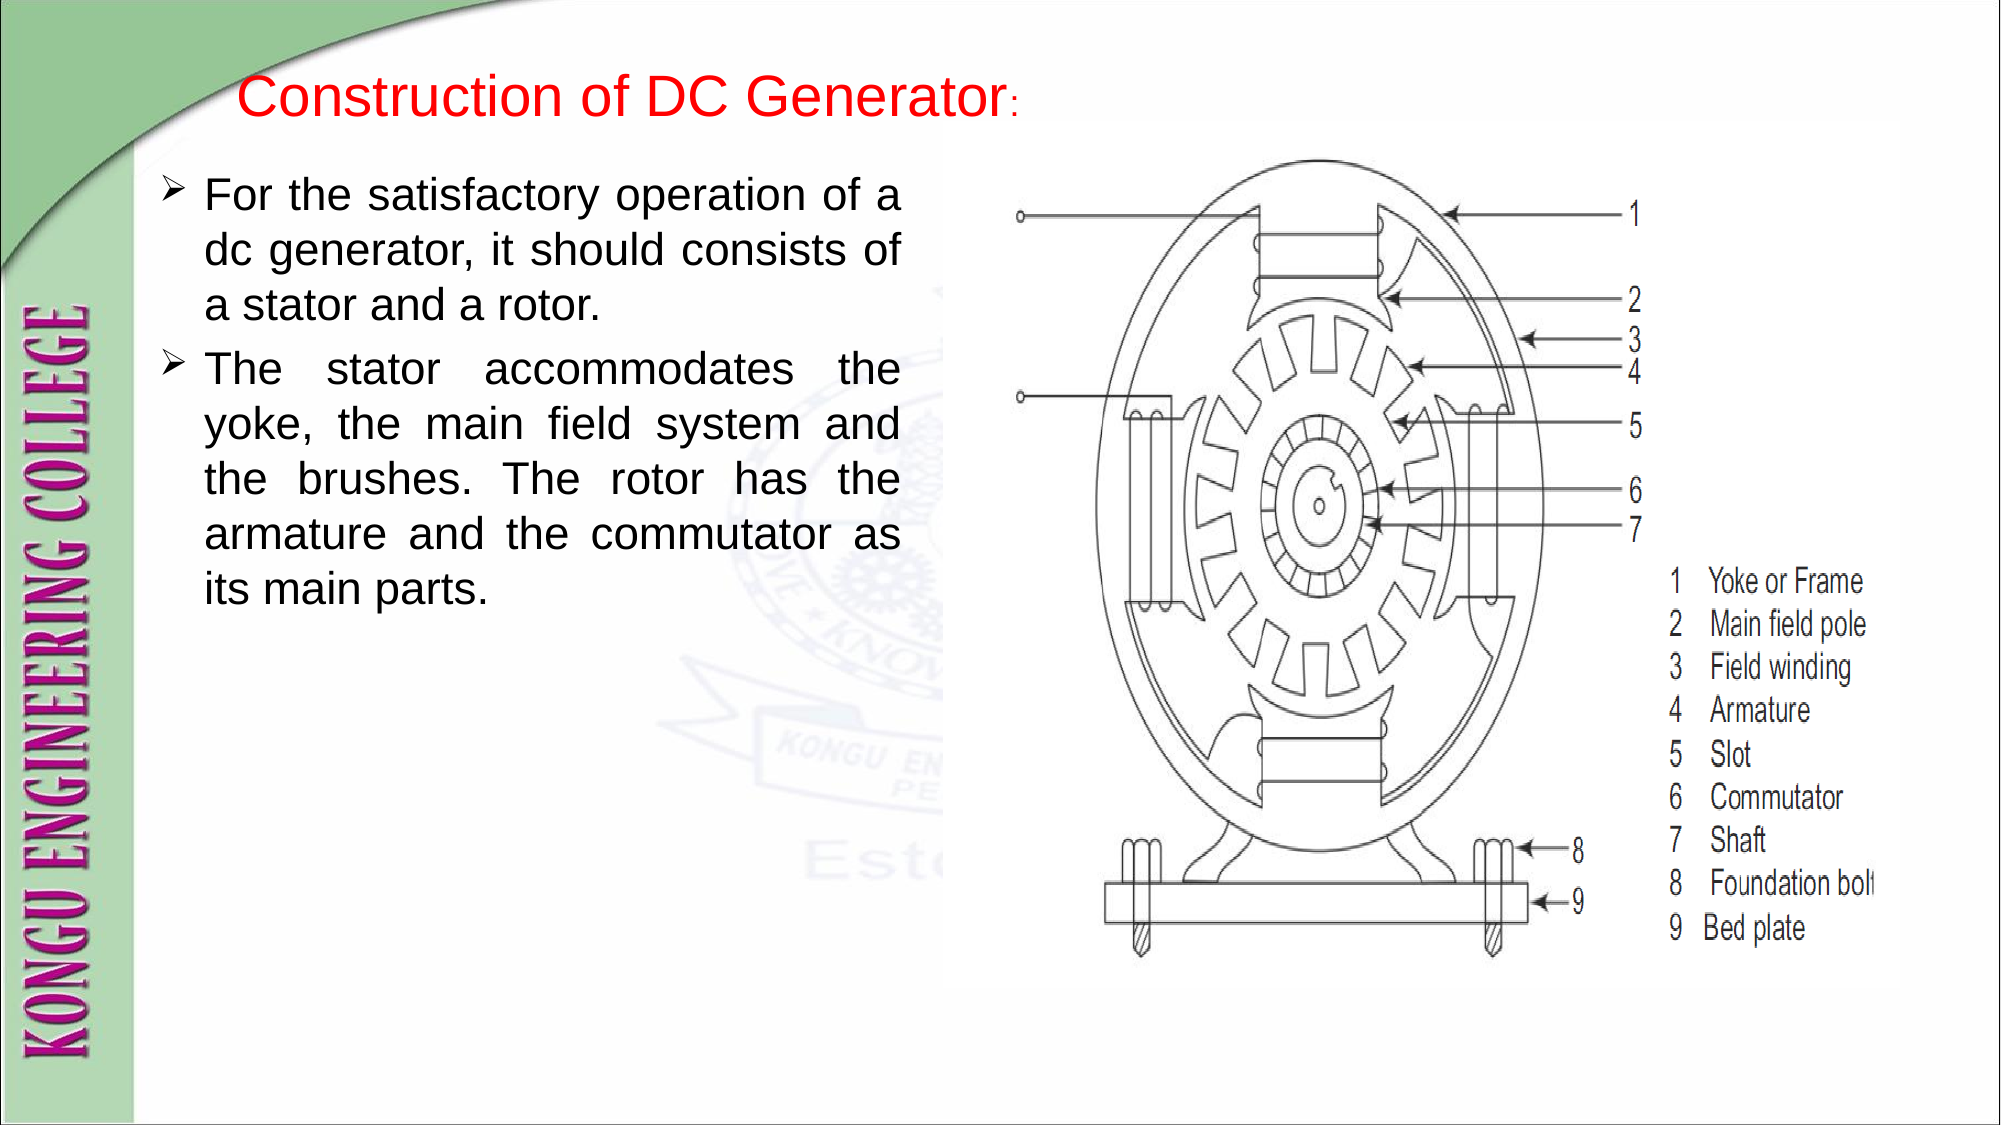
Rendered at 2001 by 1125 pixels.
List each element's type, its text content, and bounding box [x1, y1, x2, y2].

picture [0, 0, 2001, 1125]
text_box Construction of DC Generator: [222, 50, 1219, 136]
list For the satisfactory operation of a dc generator, it should consists of a stator and a rotor. The stator accommodates the yoke, the main field system and the brushes. The rotor has the armature and the commutator as its main parts. [144, 164, 917, 796]
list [943, 121, 1901, 988]
